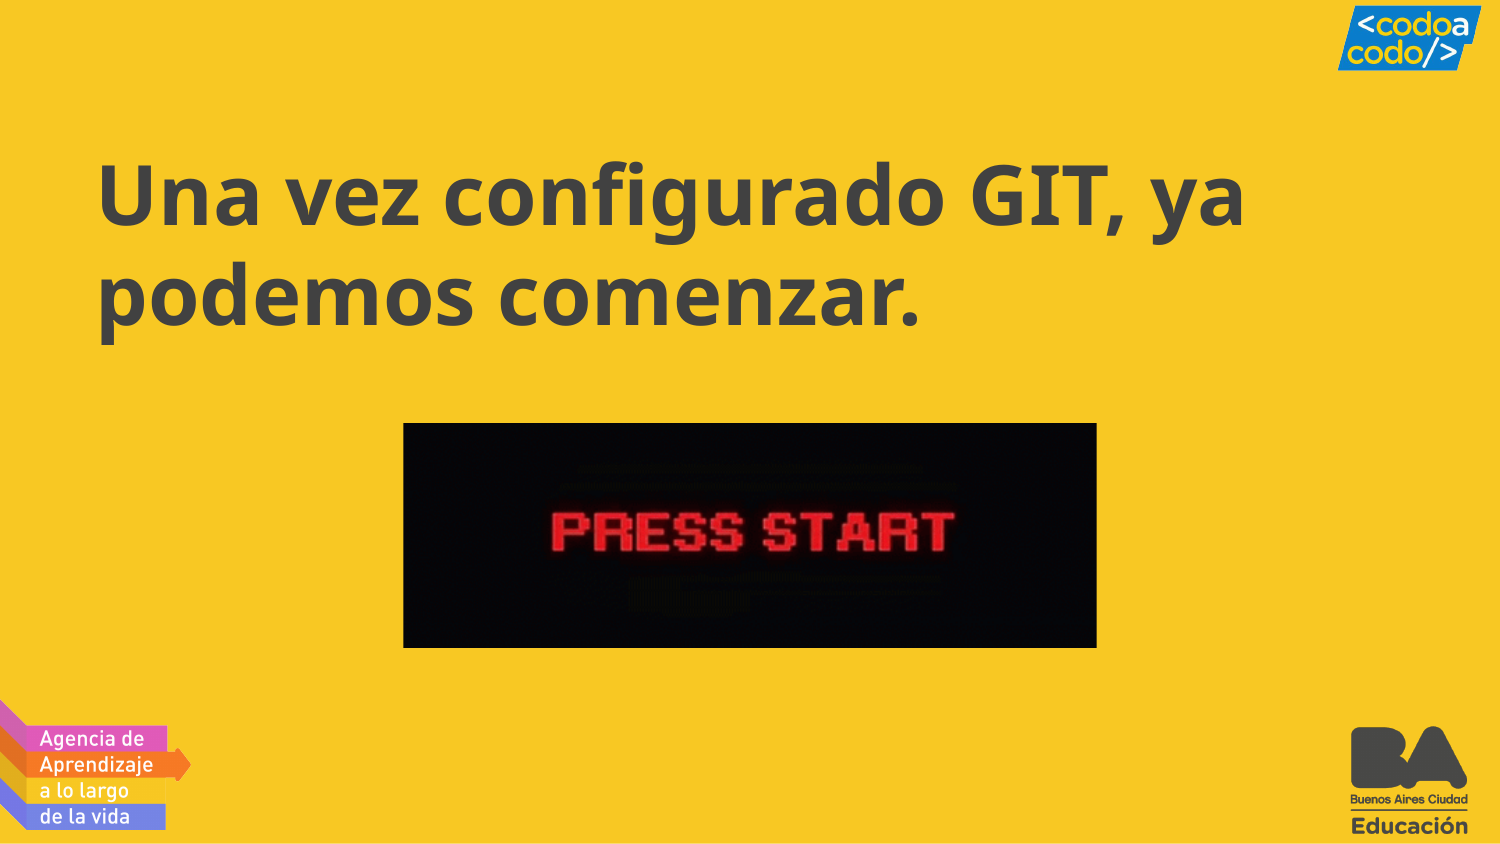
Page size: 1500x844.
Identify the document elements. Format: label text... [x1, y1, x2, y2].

picture [403, 423, 1097, 649]
picture [1337, 5, 1482, 71]
picture [0, 699, 191, 830]
picture [1297, 668, 1500, 844]
title Una vez configurado GIT, ya podemos comenzar. [80, 73, 1403, 411]
